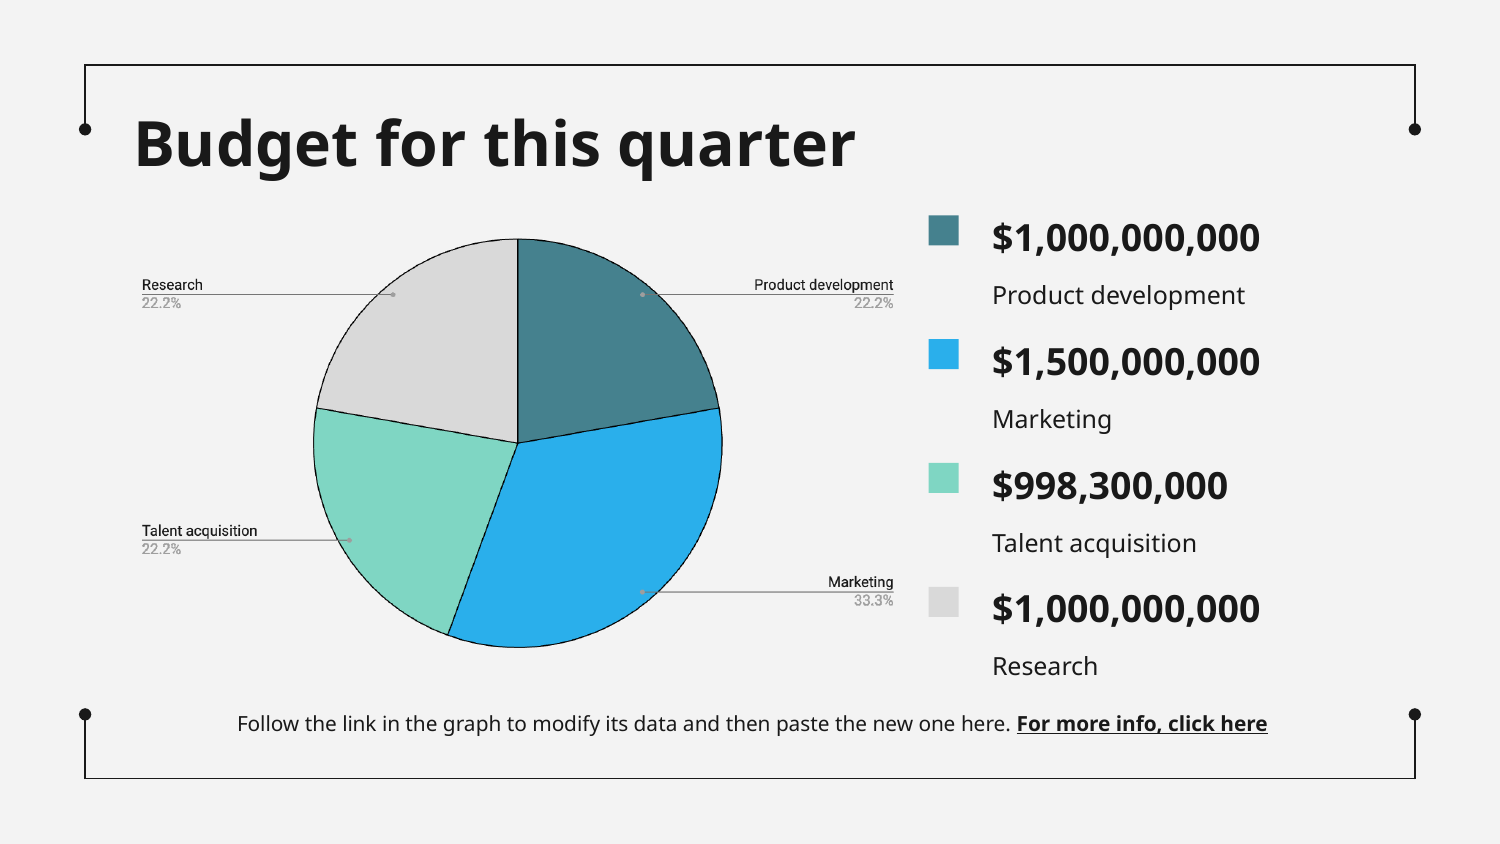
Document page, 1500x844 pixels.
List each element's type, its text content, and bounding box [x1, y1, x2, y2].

text_box [928, 339, 959, 370]
title $1,500,000,000 [977, 339, 1382, 388]
title $998,300,000 [977, 462, 1382, 512]
title $1,000,000,000 [977, 586, 1382, 635]
text_box Follow the link in the graph to modify its data and then paste the new one here. For more info, click here [119, 694, 1385, 754]
subtitle Marketing [977, 388, 1382, 448]
text_box [928, 215, 959, 246]
subtitle Product development [977, 264, 1382, 324]
title $1,000,000,000 [977, 215, 1382, 264]
text_box [928, 462, 959, 493]
subtitle Research [977, 635, 1382, 695]
subtitle Talent acquisition [977, 512, 1382, 571]
picture [119, 216, 916, 671]
text_box [928, 586, 959, 617]
title Budget for this quarter [118, 88, 1383, 183]
